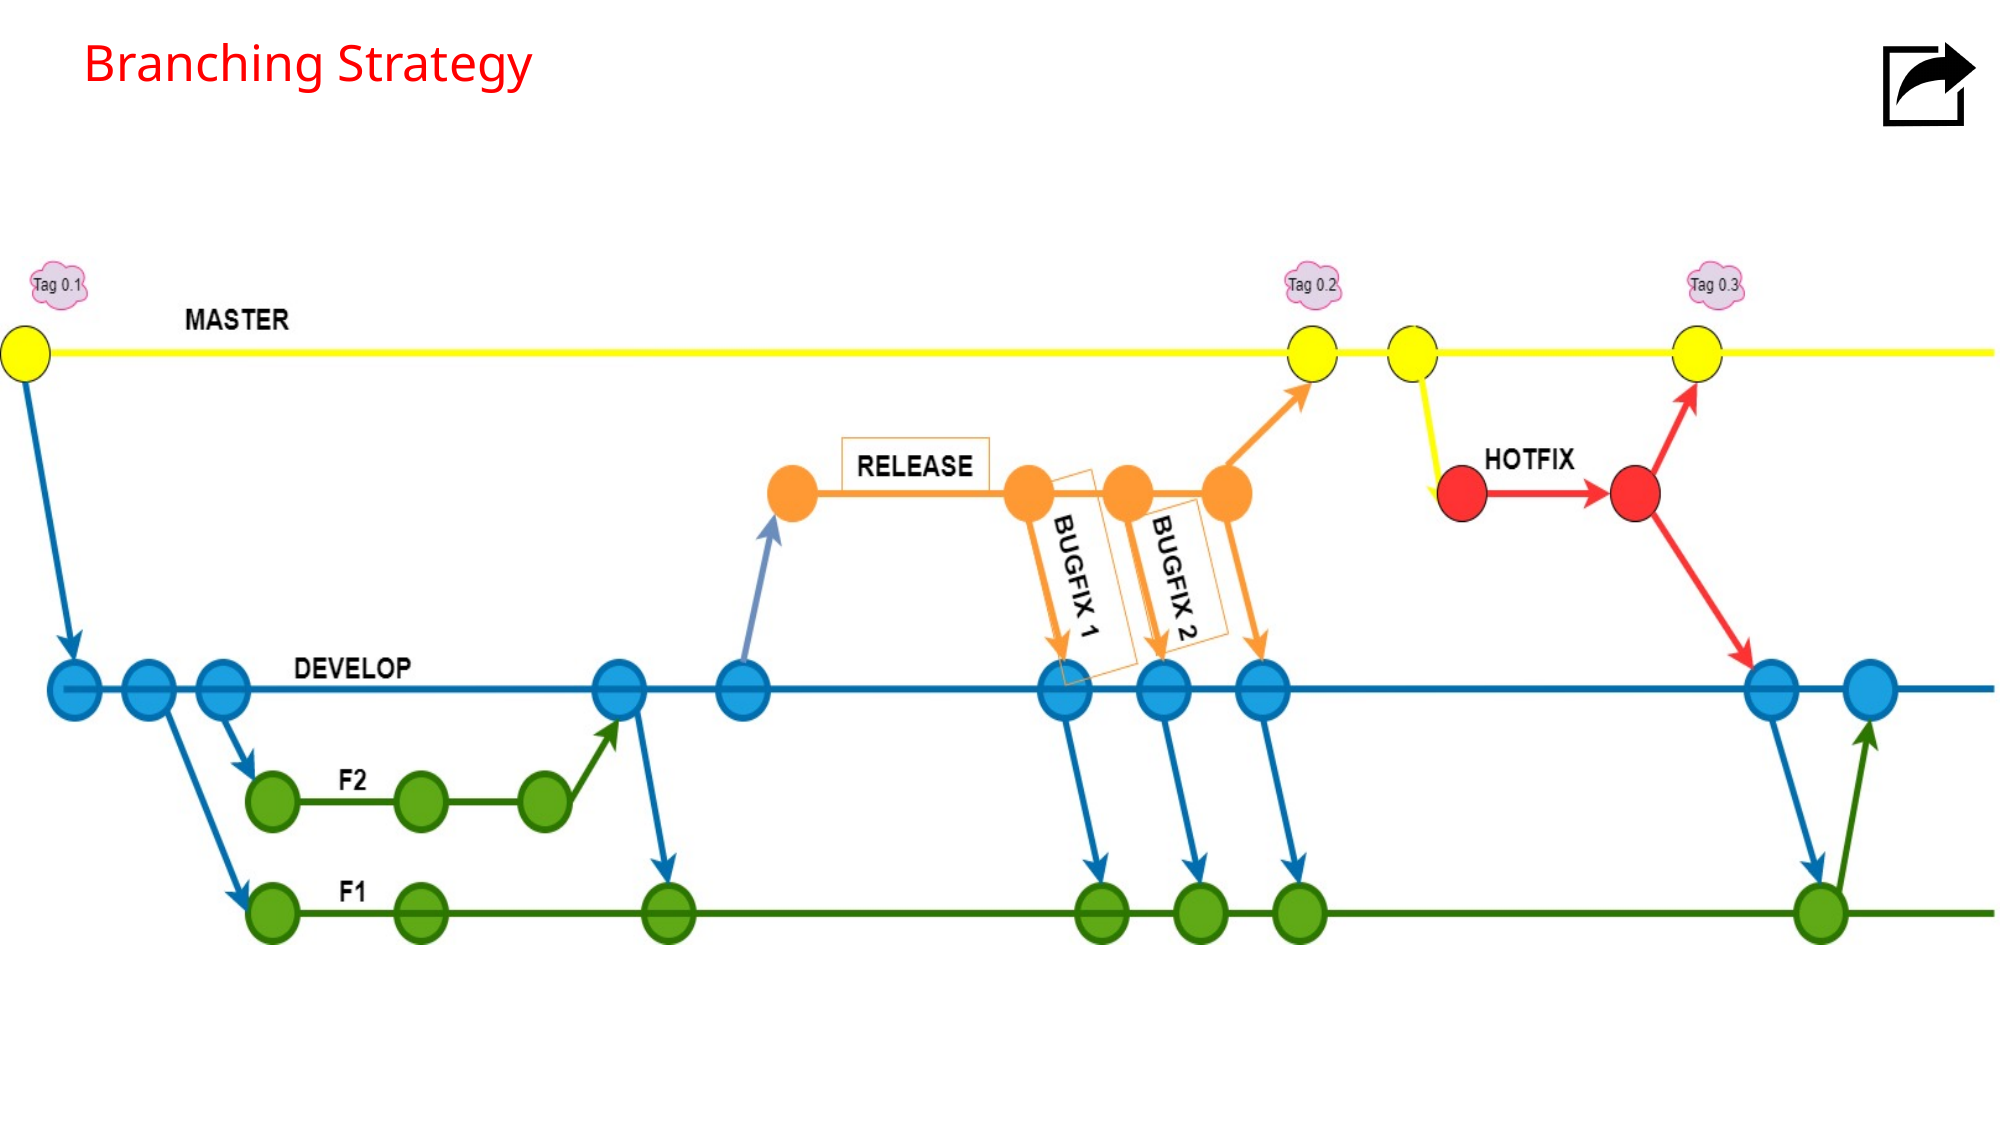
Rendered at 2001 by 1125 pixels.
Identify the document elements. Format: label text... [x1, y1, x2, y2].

picture [1877, 32, 1982, 136]
picture [0, 256, 2000, 945]
title Branching Strategy [84, 31, 1859, 136]
